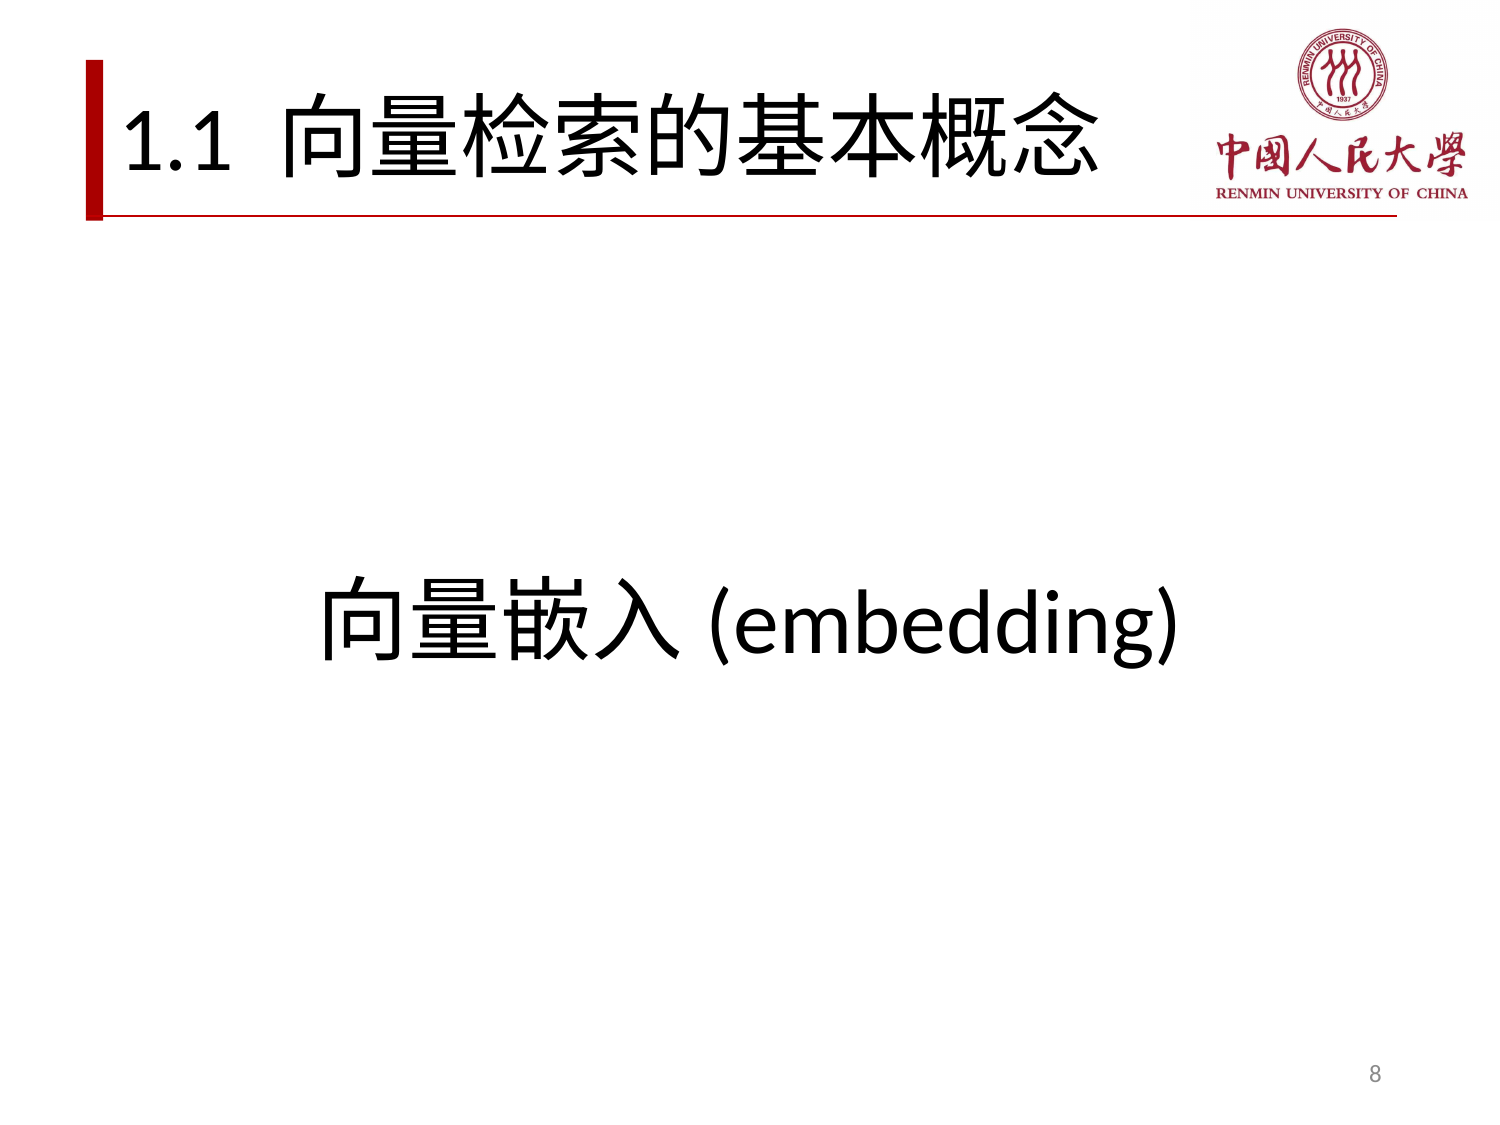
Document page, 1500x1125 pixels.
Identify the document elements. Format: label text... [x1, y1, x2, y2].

title 1.1 向量检索的基本概念 [103, 59, 1397, 221]
list 向量嵌入(embedding) [103, 233, 1397, 1014]
picture [1190, 0, 1500, 221]
slide_number 8 [1059, 1042, 1397, 1103]
